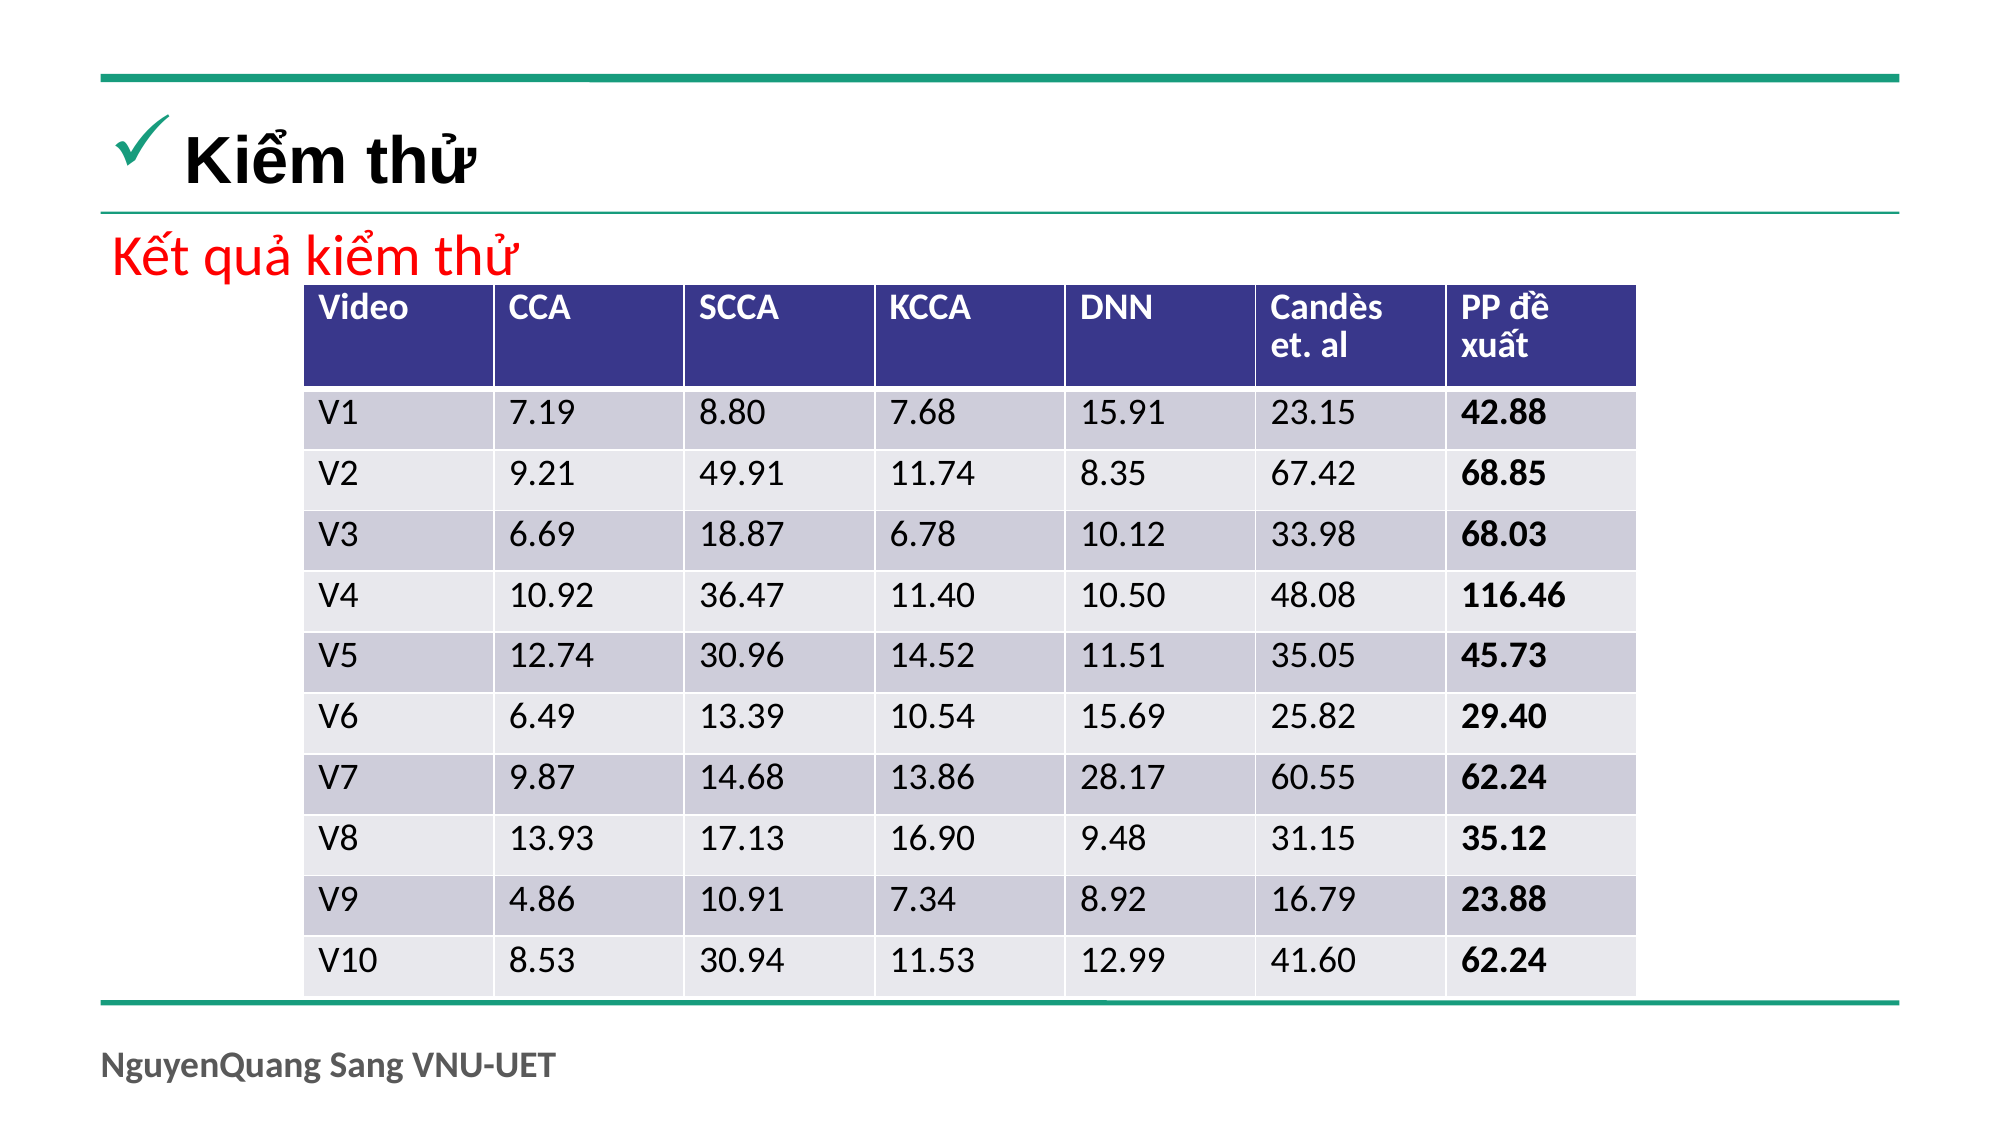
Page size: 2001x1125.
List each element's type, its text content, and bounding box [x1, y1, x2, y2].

table_cell 11.53 [876, 937, 1064, 996]
table_cell 41.60 [1256, 937, 1445, 996]
table_cell 8.92 [1066, 876, 1255, 935]
table_cell 16.90 [876, 816, 1064, 875]
table_cell 12.74 [495, 633, 683, 692]
table_cell 67.42 [1256, 451, 1445, 510]
table_cell 9.21 [495, 451, 683, 510]
table_cell 45.73 [1447, 633, 1636, 692]
table_header KCCA [876, 285, 1064, 386]
text_box Kết quả kiểm thử [97, 209, 535, 294]
table_cell V10 [304, 937, 493, 996]
table_cell 4.86 [495, 876, 683, 935]
table_cell 16.79 [1256, 876, 1445, 935]
table_cell 23.88 [1447, 876, 1636, 935]
table_header DNN [1066, 285, 1255, 386]
table_cell 11.51 [1066, 633, 1255, 692]
table_header Video [304, 285, 493, 386]
table_cell 13.93 [495, 816, 683, 875]
table_cell 15.69 [1066, 694, 1255, 753]
table_cell 8.80 [685, 392, 874, 449]
table_cell 49.91 [685, 451, 874, 510]
table_cell 6.49 [495, 694, 683, 753]
table_cell 33.98 [1256, 511, 1445, 570]
table_cell 8.53 [495, 937, 683, 996]
table_cell 28.17 [1066, 755, 1255, 814]
table_cell 13.86 [876, 755, 1064, 814]
table_cell 30.96 [685, 633, 874, 692]
table_cell 31.15 [1256, 816, 1445, 875]
table_cell V2 [304, 451, 493, 510]
table_cell 30.94 [685, 937, 874, 996]
table_cell 17.13 [685, 816, 874, 875]
table_cell 10.54 [876, 694, 1064, 753]
table_header SCCA [685, 285, 874, 386]
table_cell 29.40 [1447, 694, 1636, 753]
table_cell 18.87 [685, 511, 874, 570]
table_cell 35.12 [1447, 816, 1636, 875]
table_cell 10.50 [1066, 572, 1255, 631]
table_header CCA [495, 285, 683, 386]
table_cell 7.68 [876, 392, 1064, 449]
table_cell 25.82 [1256, 694, 1445, 753]
table_cell V1 [304, 392, 493, 449]
table_cell 23.15 [1256, 392, 1445, 449]
table_cell 9.87 [495, 755, 683, 814]
table_cell 42.88 [1447, 392, 1636, 449]
table_cell 36.47 [685, 572, 874, 631]
table_cell 68.85 [1447, 451, 1636, 510]
table_cell 10.12 [1066, 511, 1255, 570]
table_cell 11.40 [876, 572, 1064, 631]
table_cell V9 [304, 876, 493, 935]
table_cell V6 [304, 694, 493, 753]
table_cell V8 [304, 816, 493, 875]
table_cell V4 [304, 572, 493, 631]
table_cell 10.92 [495, 572, 683, 631]
table_cell 35.05 [1256, 633, 1445, 692]
table_cell V5 [304, 633, 493, 692]
table_cell 9.48 [1066, 816, 1255, 875]
table_header Candès et. al [1256, 285, 1445, 386]
table_cell 14.52 [876, 633, 1064, 692]
table_cell 7.34 [876, 876, 1064, 935]
table_cell V7 [304, 755, 493, 814]
table_cell 60.55 [1256, 755, 1445, 814]
text_box Kiểm thử [94, 109, 1444, 260]
table_cell 14.68 [685, 755, 874, 814]
table_header PP đề xuất [1447, 285, 1636, 386]
table_cell 62.24 [1447, 937, 1636, 996]
table_cell 6.78 [876, 511, 1064, 570]
table_cell 48.08 [1256, 572, 1445, 631]
table_cell 7.19 [495, 392, 683, 449]
table_cell 15.91 [1066, 392, 1255, 449]
table_cell 6.69 [495, 511, 683, 570]
table_cell 10.91 [685, 876, 874, 935]
table_cell 12.99 [1066, 937, 1255, 996]
table_cell 8.35 [1066, 451, 1255, 510]
table_cell 68.03 [1447, 511, 1636, 570]
table_cell 62.24 [1447, 755, 1636, 814]
table_cell V3 [304, 511, 493, 570]
table_cell 13.39 [685, 694, 874, 753]
table_cell 116.46 [1447, 572, 1636, 631]
table_cell 11.74 [876, 451, 1064, 510]
